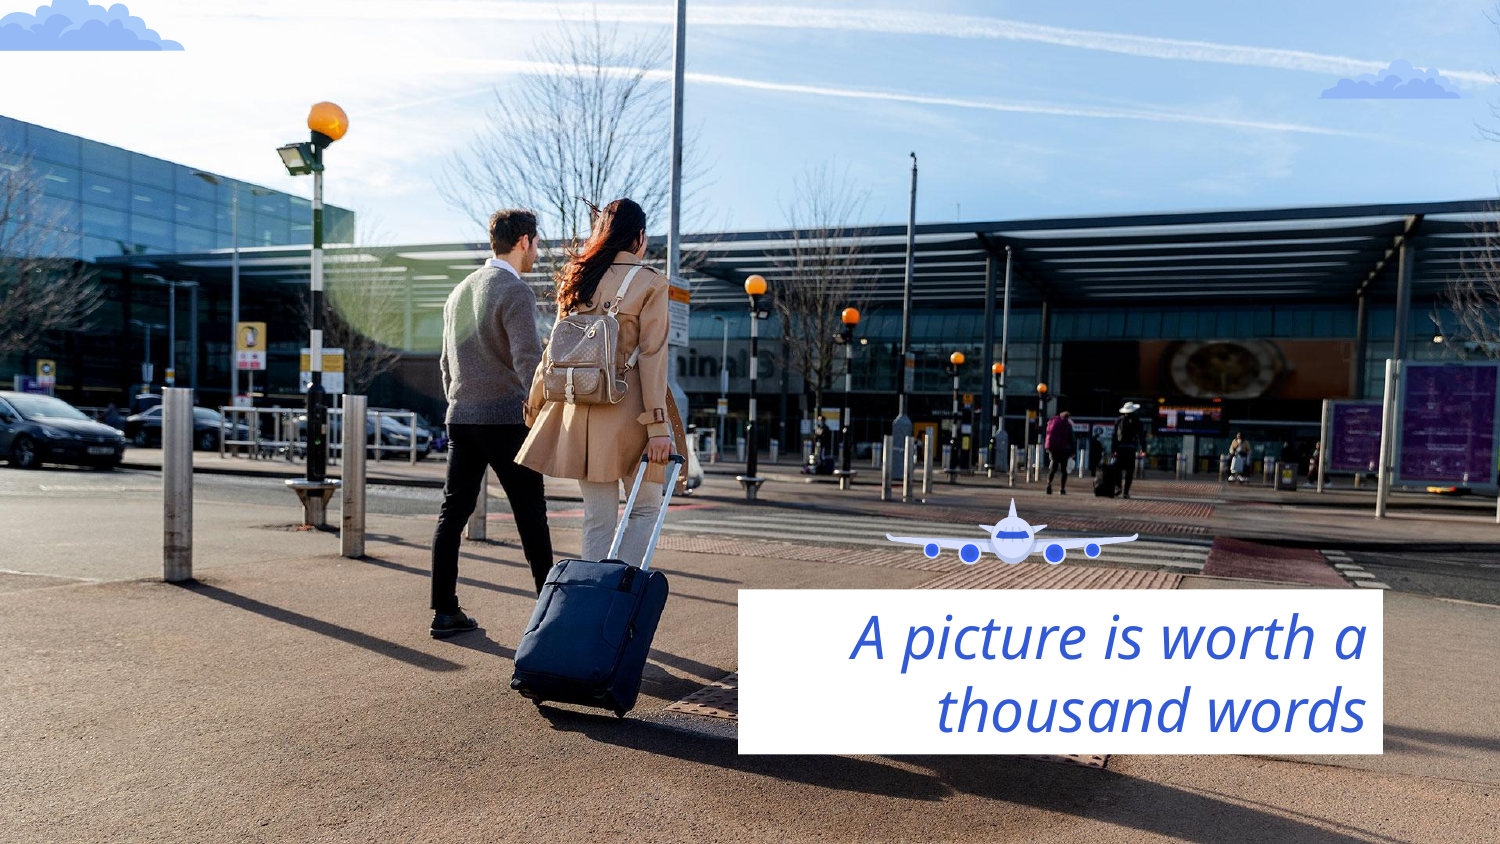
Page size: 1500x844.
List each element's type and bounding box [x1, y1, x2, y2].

text_box [1317, 59, 1476, 99]
picture [0, 0, 1500, 844]
text_box [885, 497, 1139, 565]
text_box [0, 0, 186, 51]
